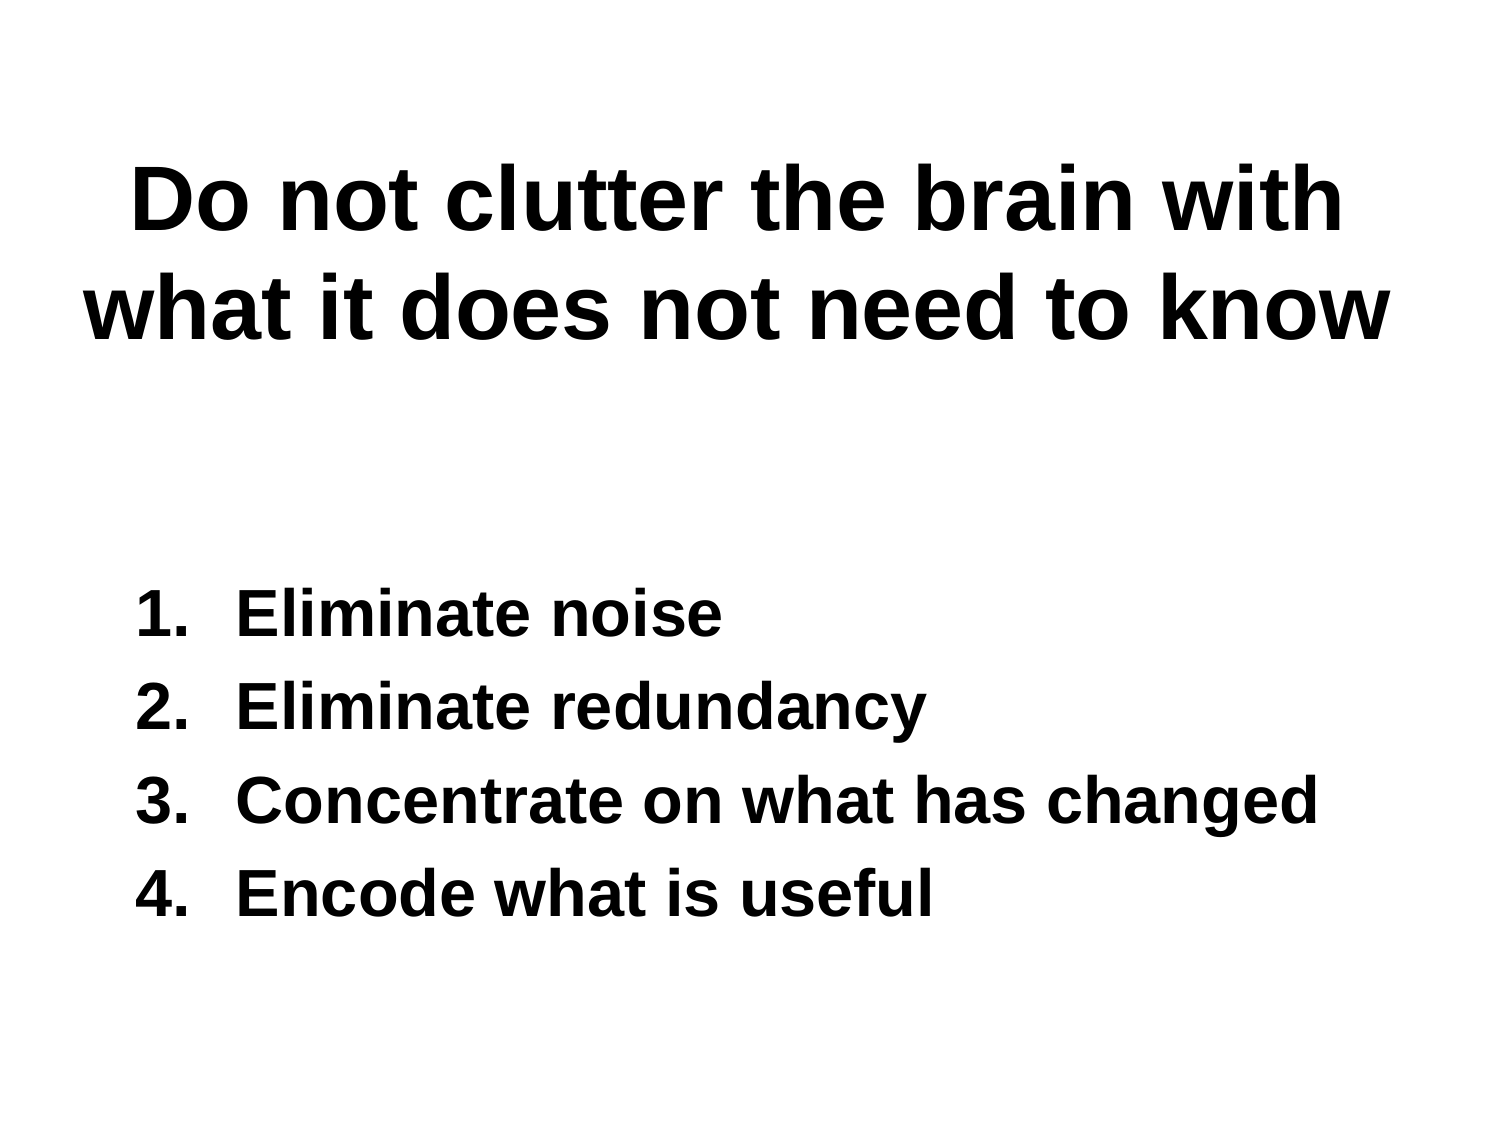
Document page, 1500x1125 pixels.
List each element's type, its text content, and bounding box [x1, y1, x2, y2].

title Do not clutter the brain with what it does not need to know [37, 29, 1440, 467]
subtitle Eliminate noise Eliminate redundancy Concentrate on what has changed Encode what is useful [120, 562, 1384, 850]
